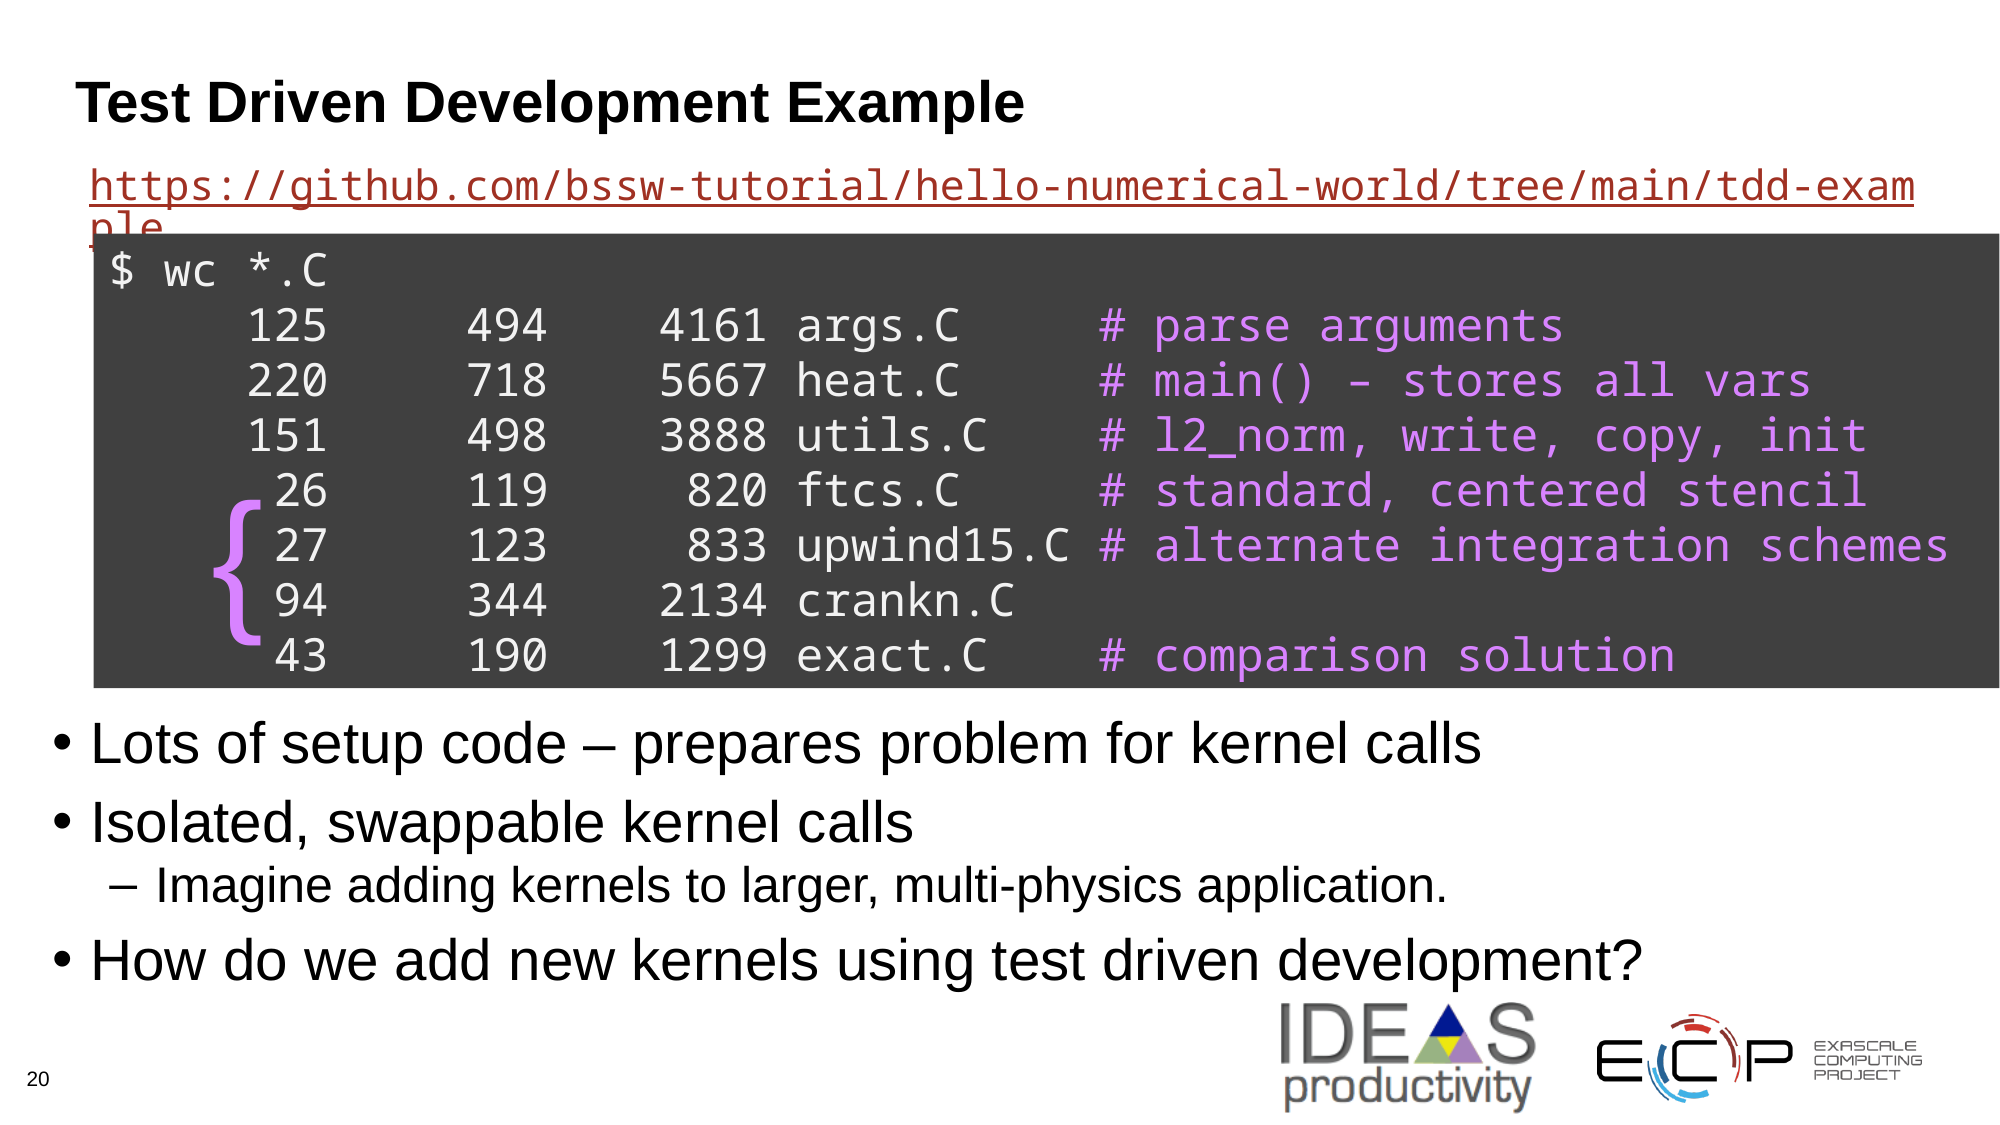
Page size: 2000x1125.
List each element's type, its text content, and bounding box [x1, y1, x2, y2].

picture [1280, 1016, 1537, 1114]
text_box https://github.com/bssw-tutorial/hello-numerical-world/tree/main/tdd-example [74, 151, 1940, 223]
list Lots of setup code – prepares problem for kernel calls Isolated, swappable kernel calls Imagine adding kernels to larger, multi-physics application. How do we add new kernels using test driven development? [37, 705, 1904, 1016]
text_box { [191, 463, 246, 662]
picture [1597, 1014, 1922, 1103]
text_box $ wc *.C 125 494 4161 args.C # parse arguments 220 718 5667 heat.C # main() – stores all vars 151 498 3888 utils.C # l2_norm, write, copy, init 26 119 820 ftcs.C # standard, centered stencil 27 123 833 upwind15.C # alternate integration schemes 94 344 2134 crankn.C 43 190 1299 exact.C # comparison solution [93, 233, 2000, 689]
title Test Driven Development Example [59, 67, 1926, 218]
